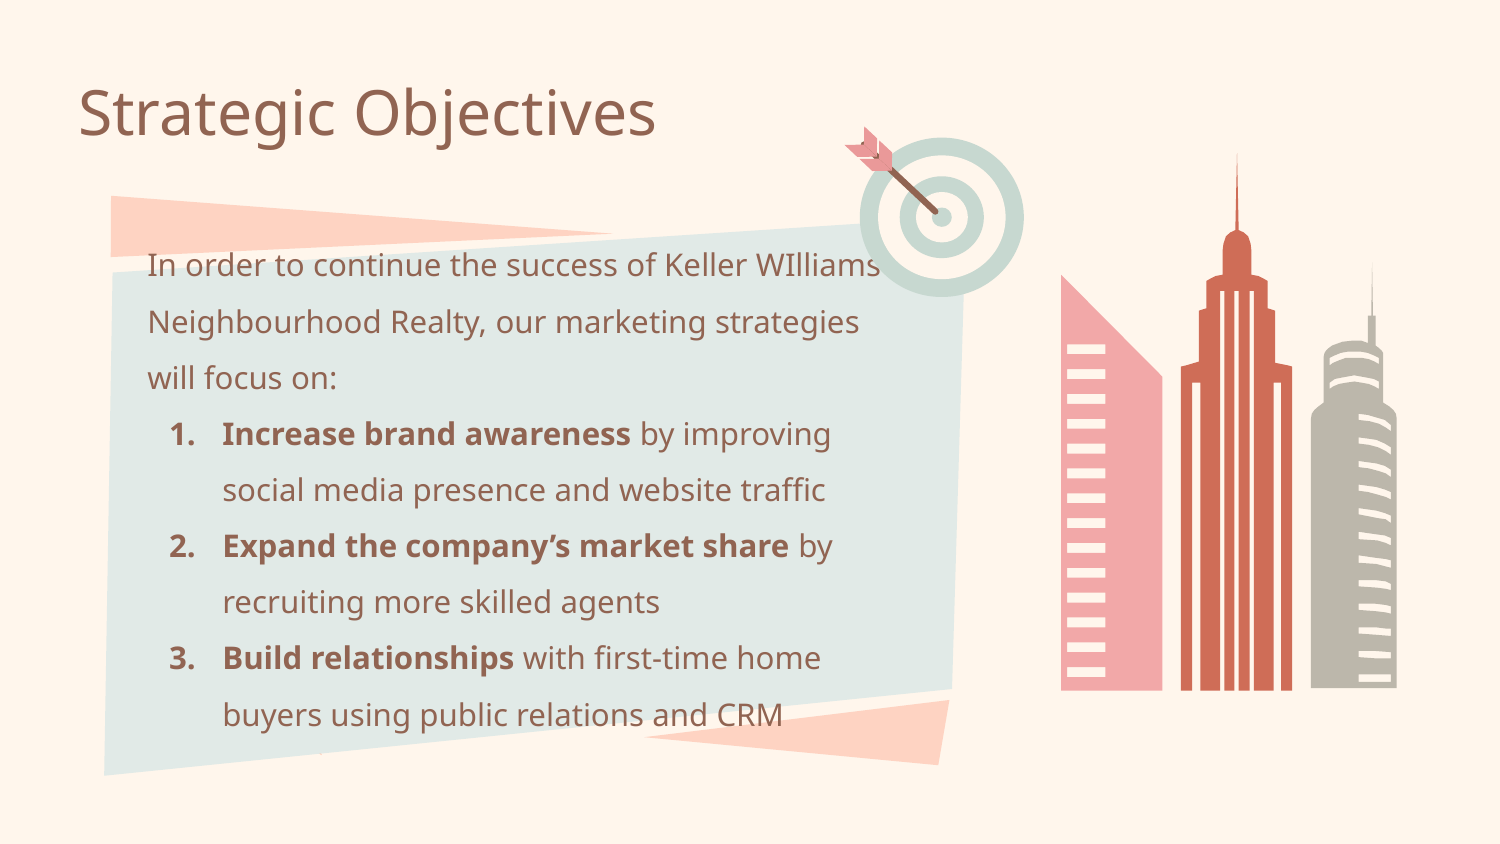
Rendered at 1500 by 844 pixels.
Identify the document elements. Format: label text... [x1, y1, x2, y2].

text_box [844, 126, 1024, 298]
title Strategic Objectives [63, 58, 769, 104]
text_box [53, 105, 1006, 844]
text_box [1061, 274, 1163, 691]
text_box [1180, 153, 1293, 691]
text_box [1310, 262, 1397, 689]
